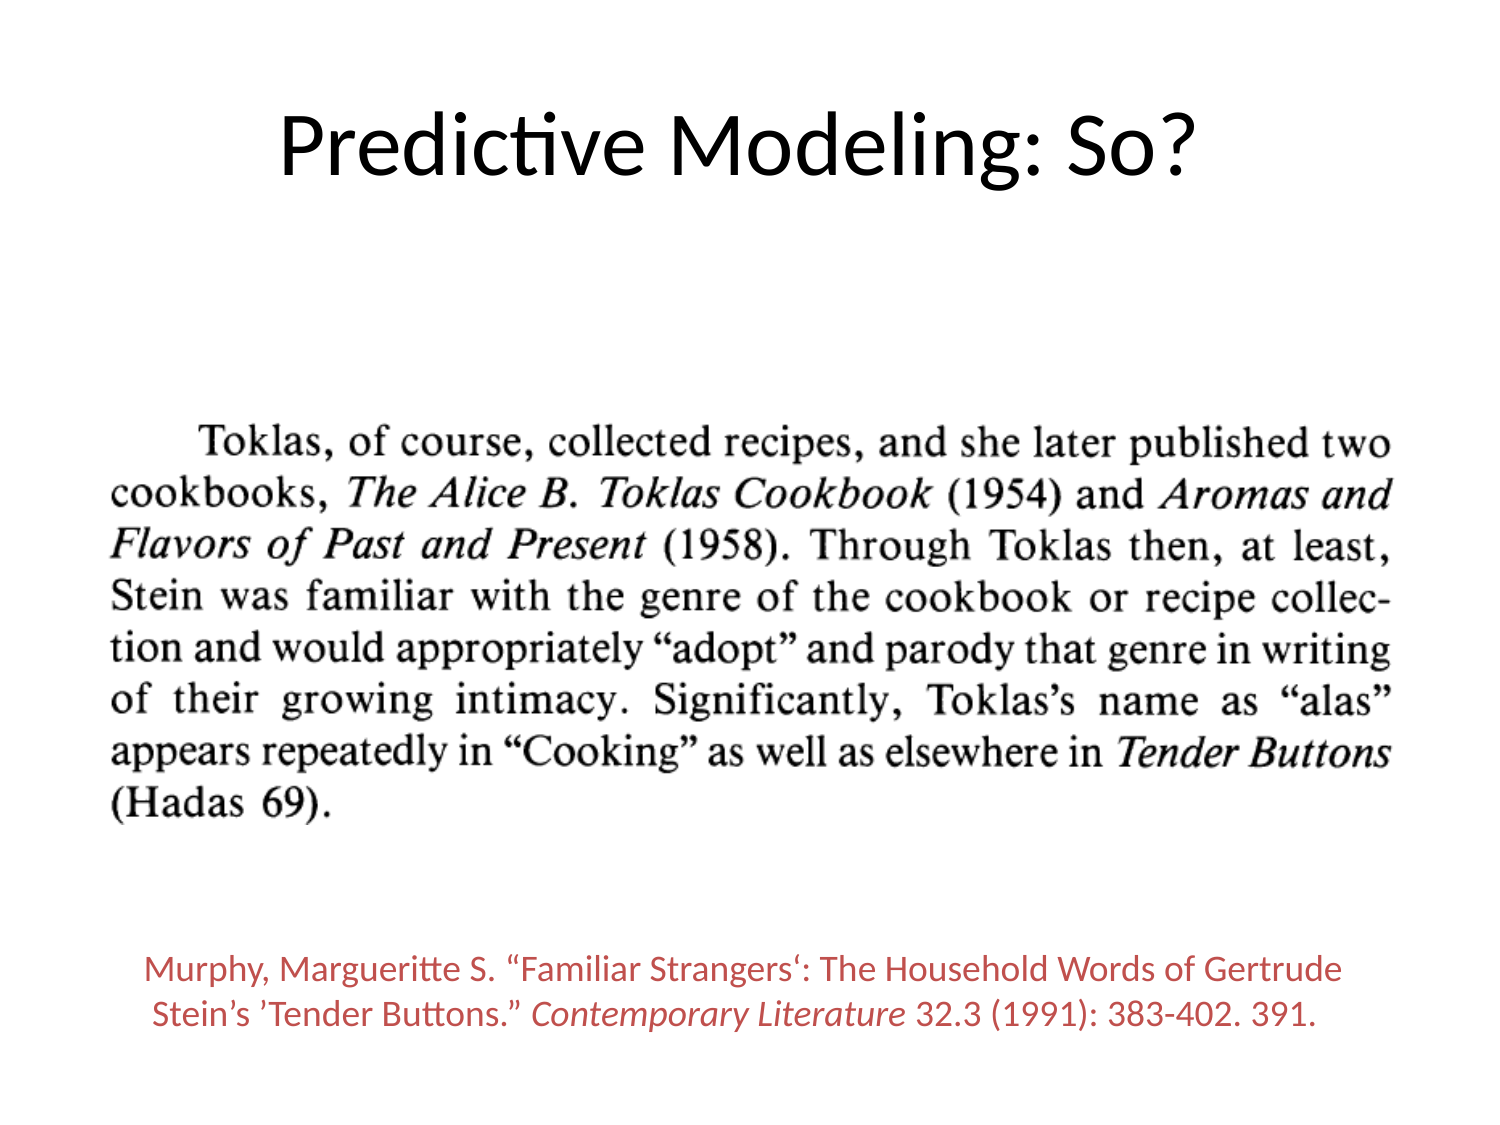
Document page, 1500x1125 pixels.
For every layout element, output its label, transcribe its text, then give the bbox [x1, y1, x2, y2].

text_box Murphy, Margueritte S. “Familiar Strangers‘: The Household Words of Gertrude Stein’s ’Tender Buttons.” Contemporary Literature 32.3 (1991): 383-402. 391. [128, 984, 1360, 1087]
title Predictive Modeling: So? [75, 45, 1425, 233]
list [74, 266, 1426, 977]
